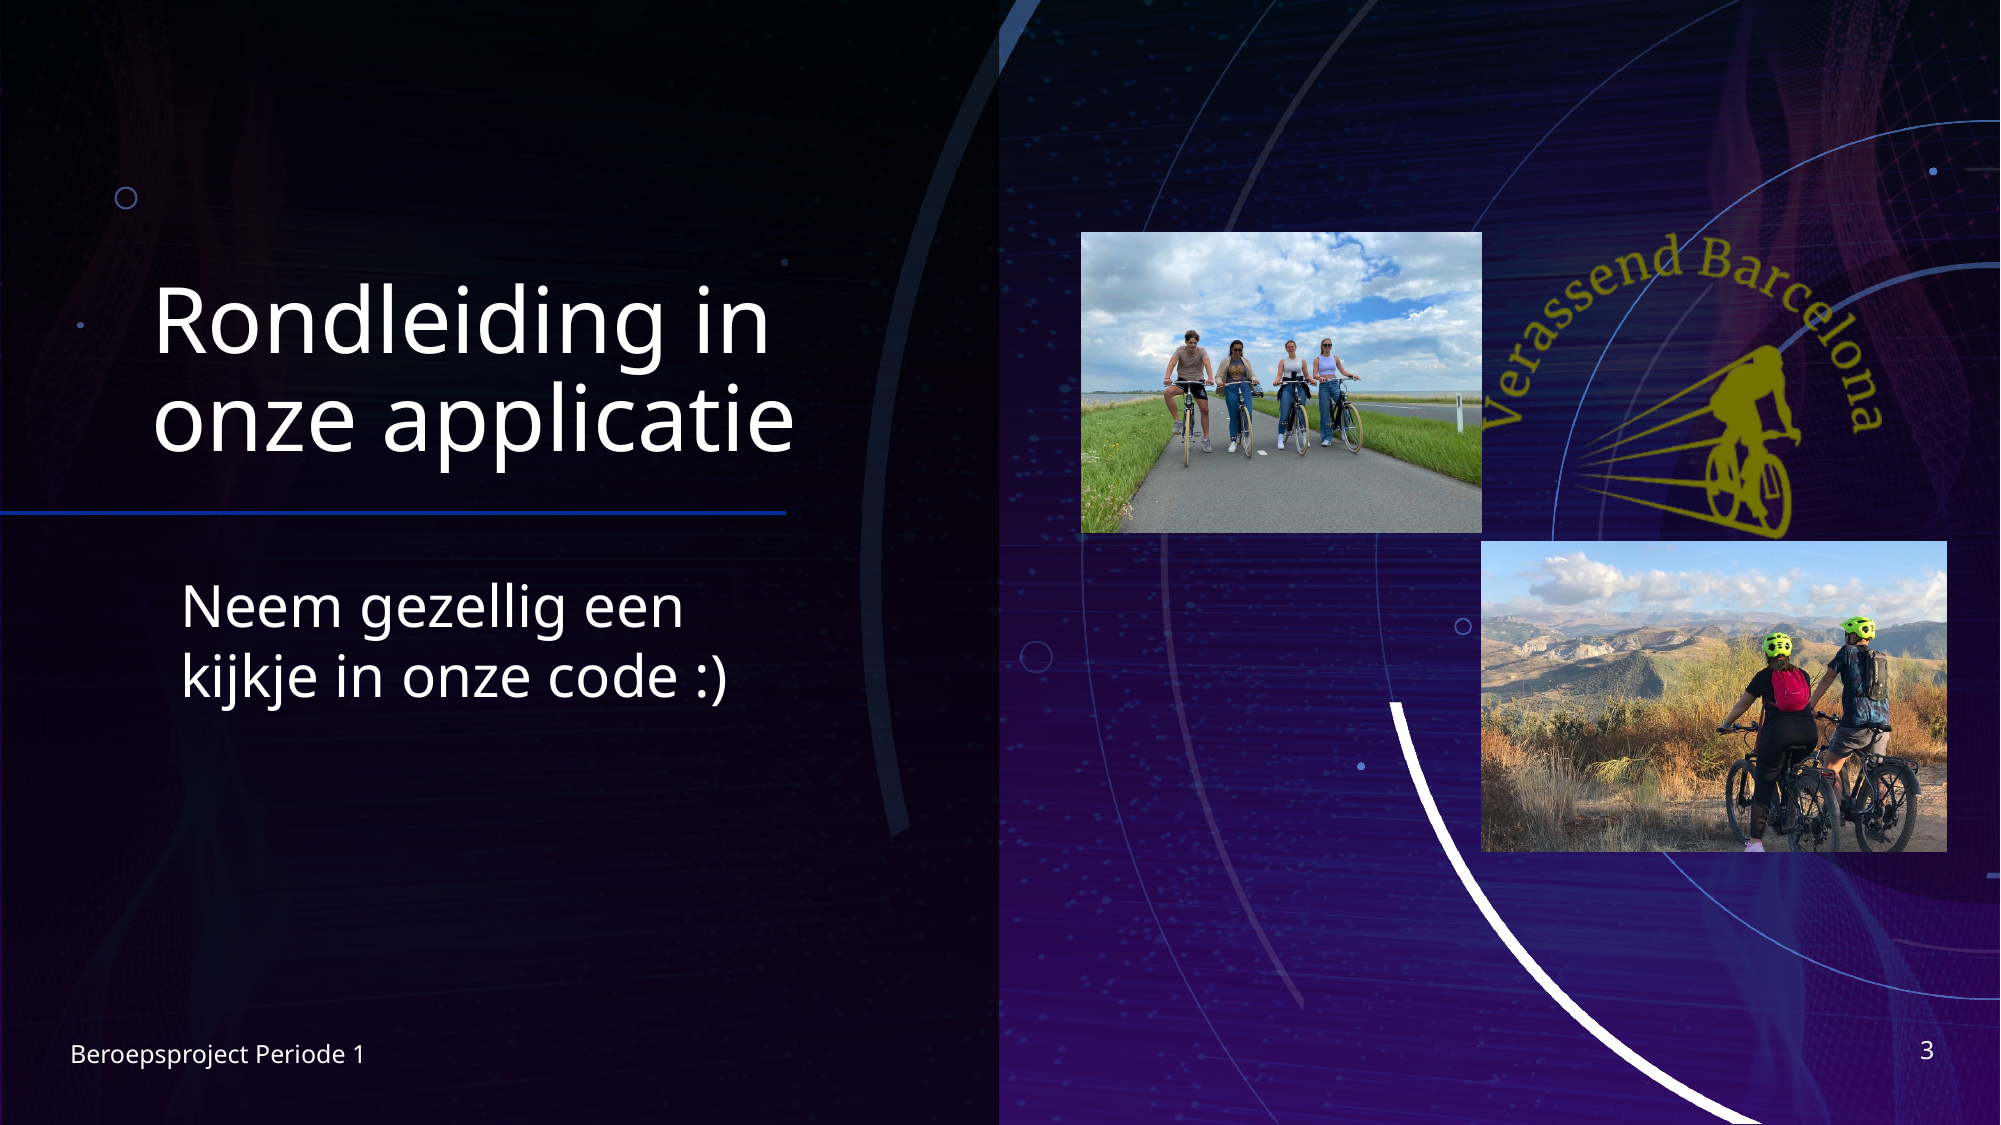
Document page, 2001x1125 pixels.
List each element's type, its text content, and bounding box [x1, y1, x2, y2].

footer Beroepsproject Periode 1 [55, 1023, 731, 1084]
list Neem gezellig een kijkje in onze code :) [165, 562, 784, 992]
picture [731, 0, 2001, 1124]
slide_number 3 [1499, 1021, 1950, 1082]
title Rondleiding in onze applicatie [136, 256, 905, 480]
